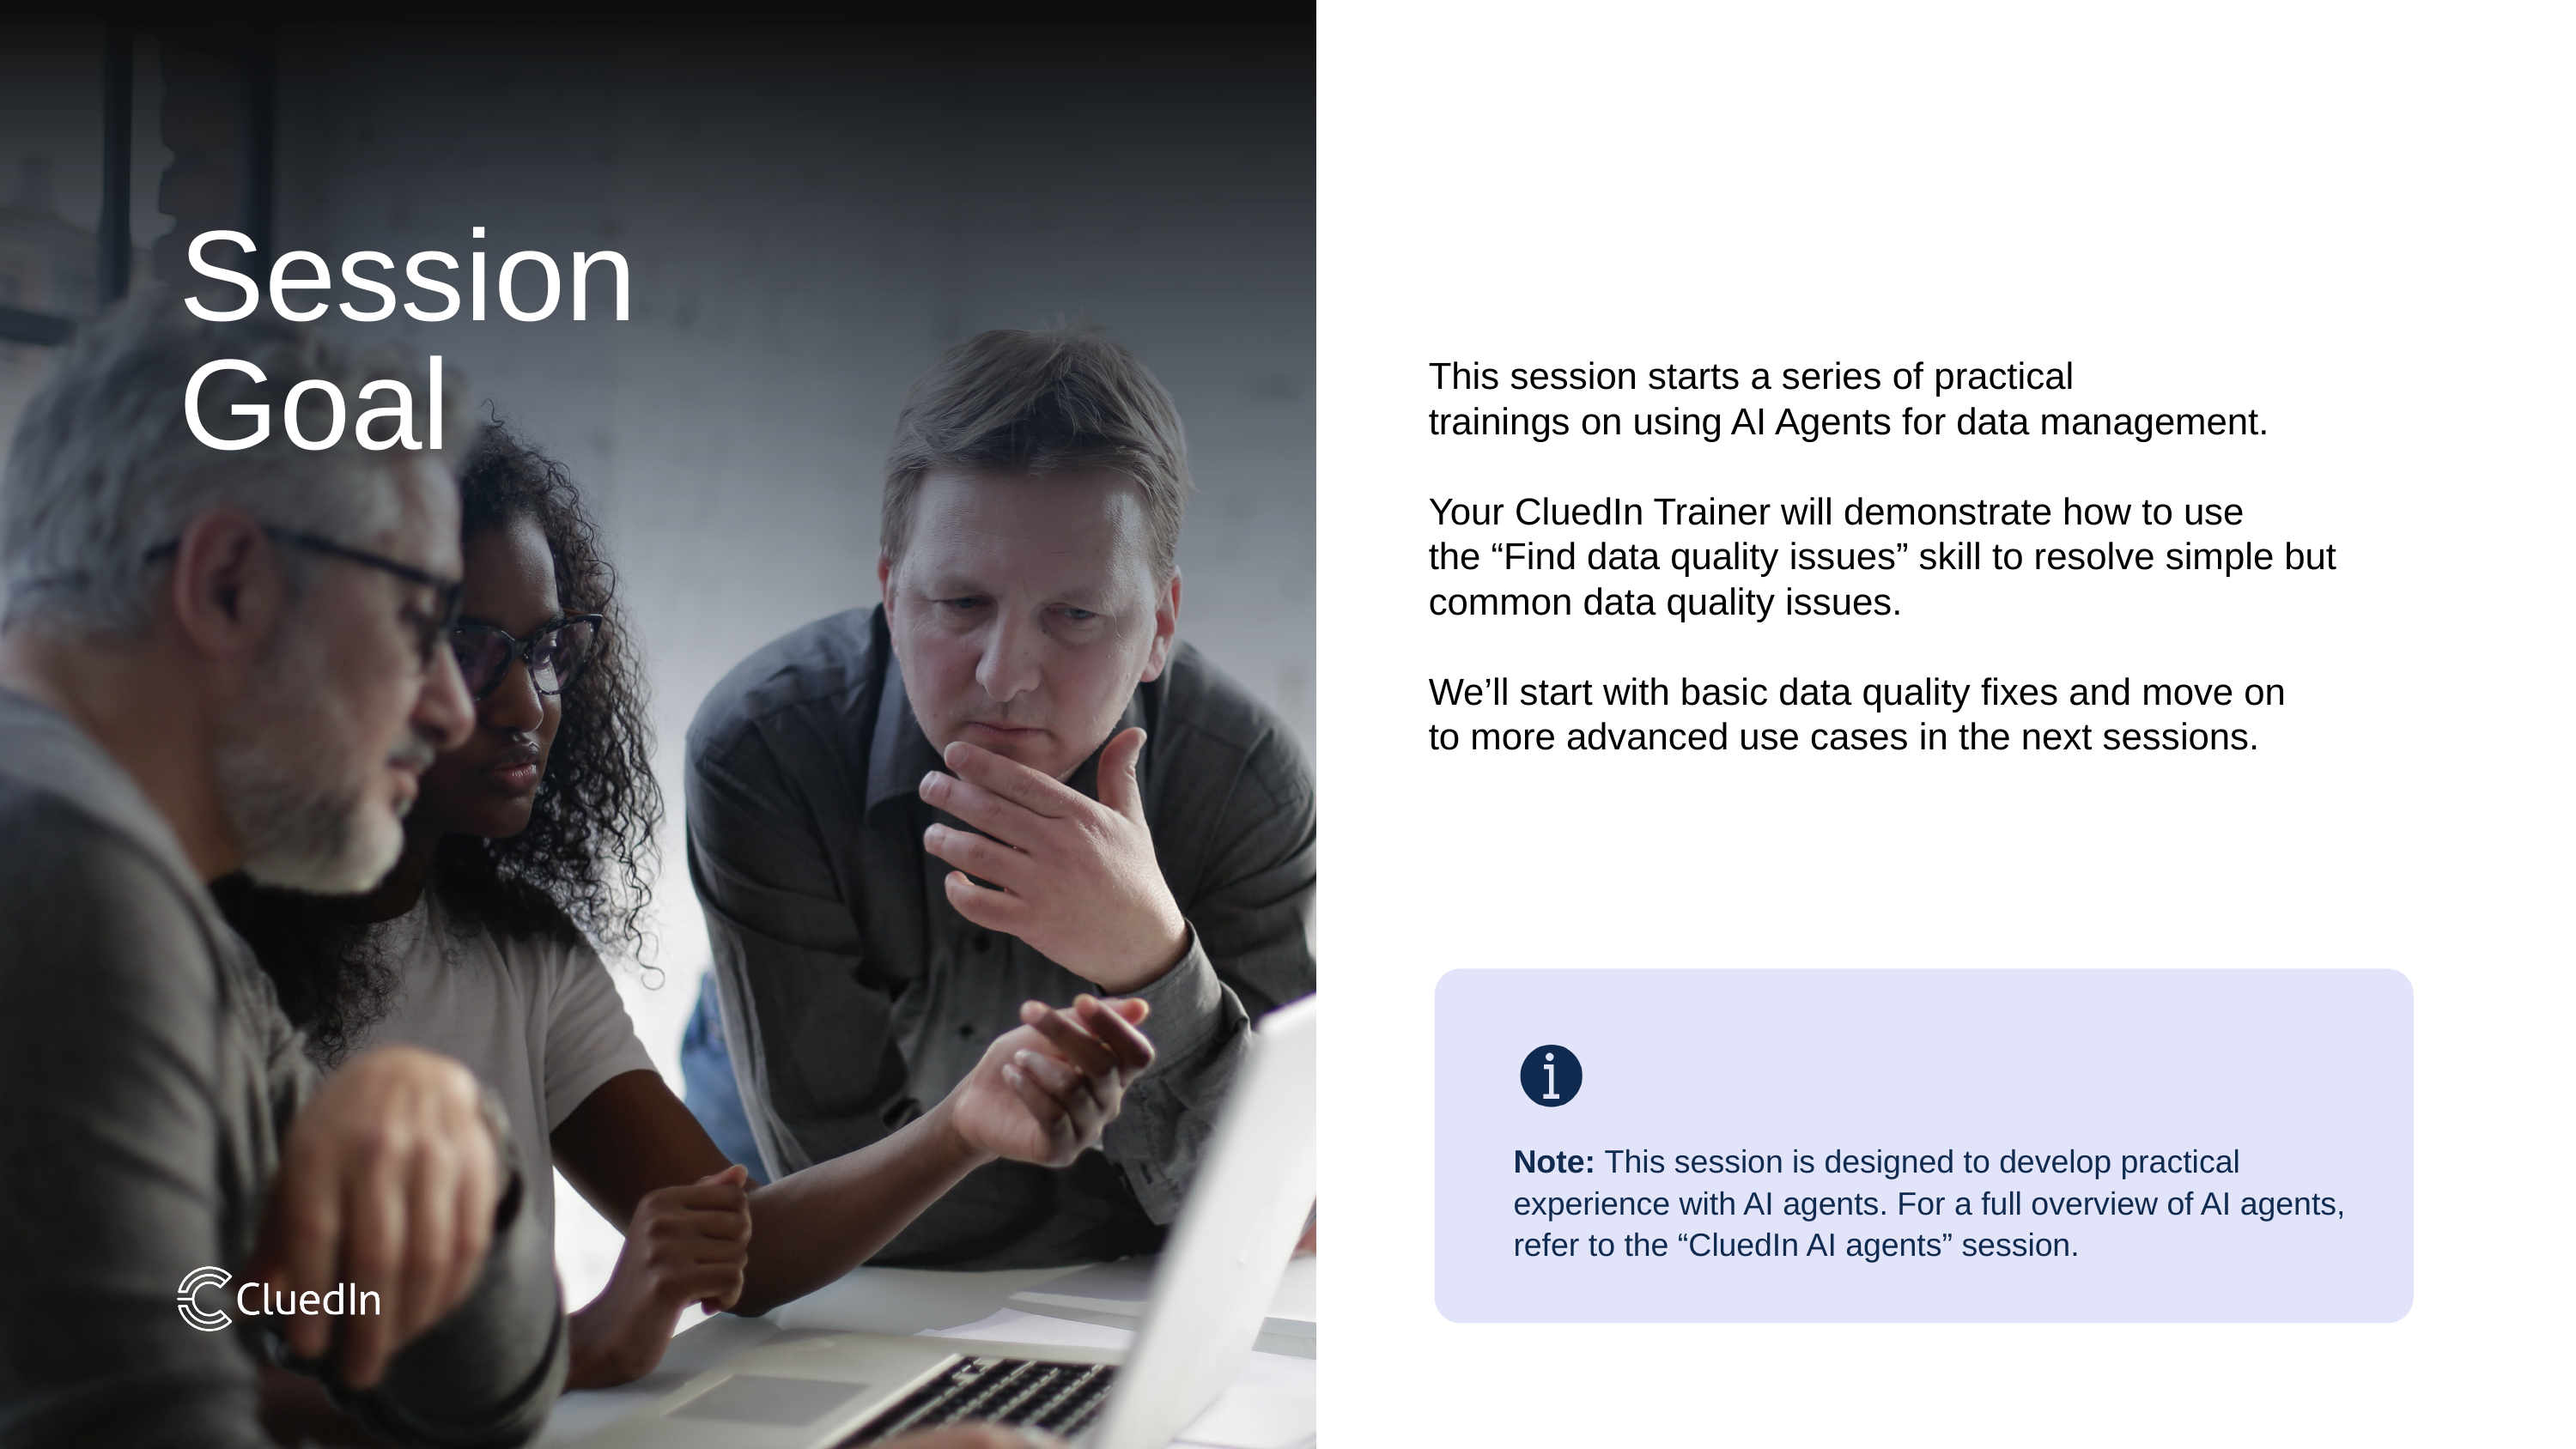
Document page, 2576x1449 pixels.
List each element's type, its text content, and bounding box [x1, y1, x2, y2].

text_box [1433, 967, 2415, 1325]
picture [0, 0, 1316, 1449]
text_box This session starts a series of practical trainings on using AI Agents for data management. Your CluedIn Trainer will demonstrate how to use the “Find data quality issues” skill to resolve simple but common data quality issues. We’ll start with basic data quality fixes and move on to more advanced use cases in the next sessions. [1415, 345, 2449, 764]
text_box Note: This session is designed to develop practical experience with AI agents. For a full overview of AI agents, refer to the “CluedIn AI agents” session. [1500, 1131, 2386, 1269]
picture [1512, 1036, 1591, 1115]
